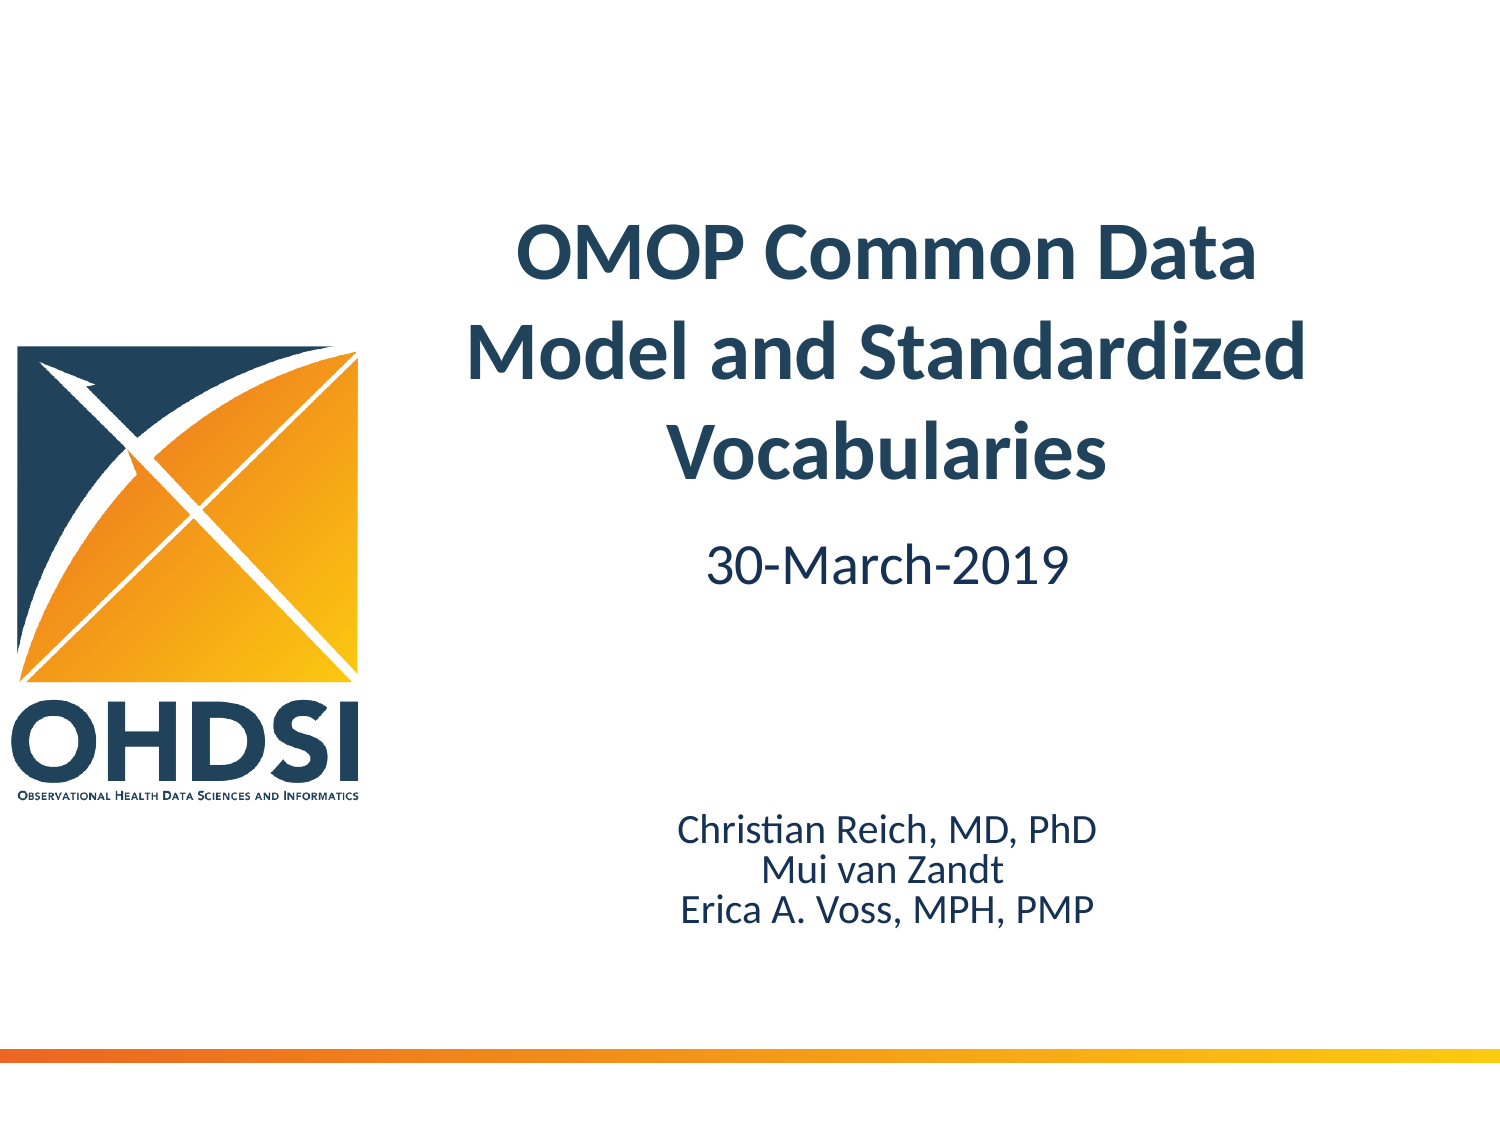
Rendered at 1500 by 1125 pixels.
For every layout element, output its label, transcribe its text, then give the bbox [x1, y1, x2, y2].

picture [0, 307, 387, 838]
subtitle 30-March-2019 Christian Reich, MD, PhD Mui van Zandt Erica A. Voss, MPH, PMP [387, 525, 1388, 950]
title OMOP Common Data Model and Standardized Vocabularies [387, 166, 1388, 525]
